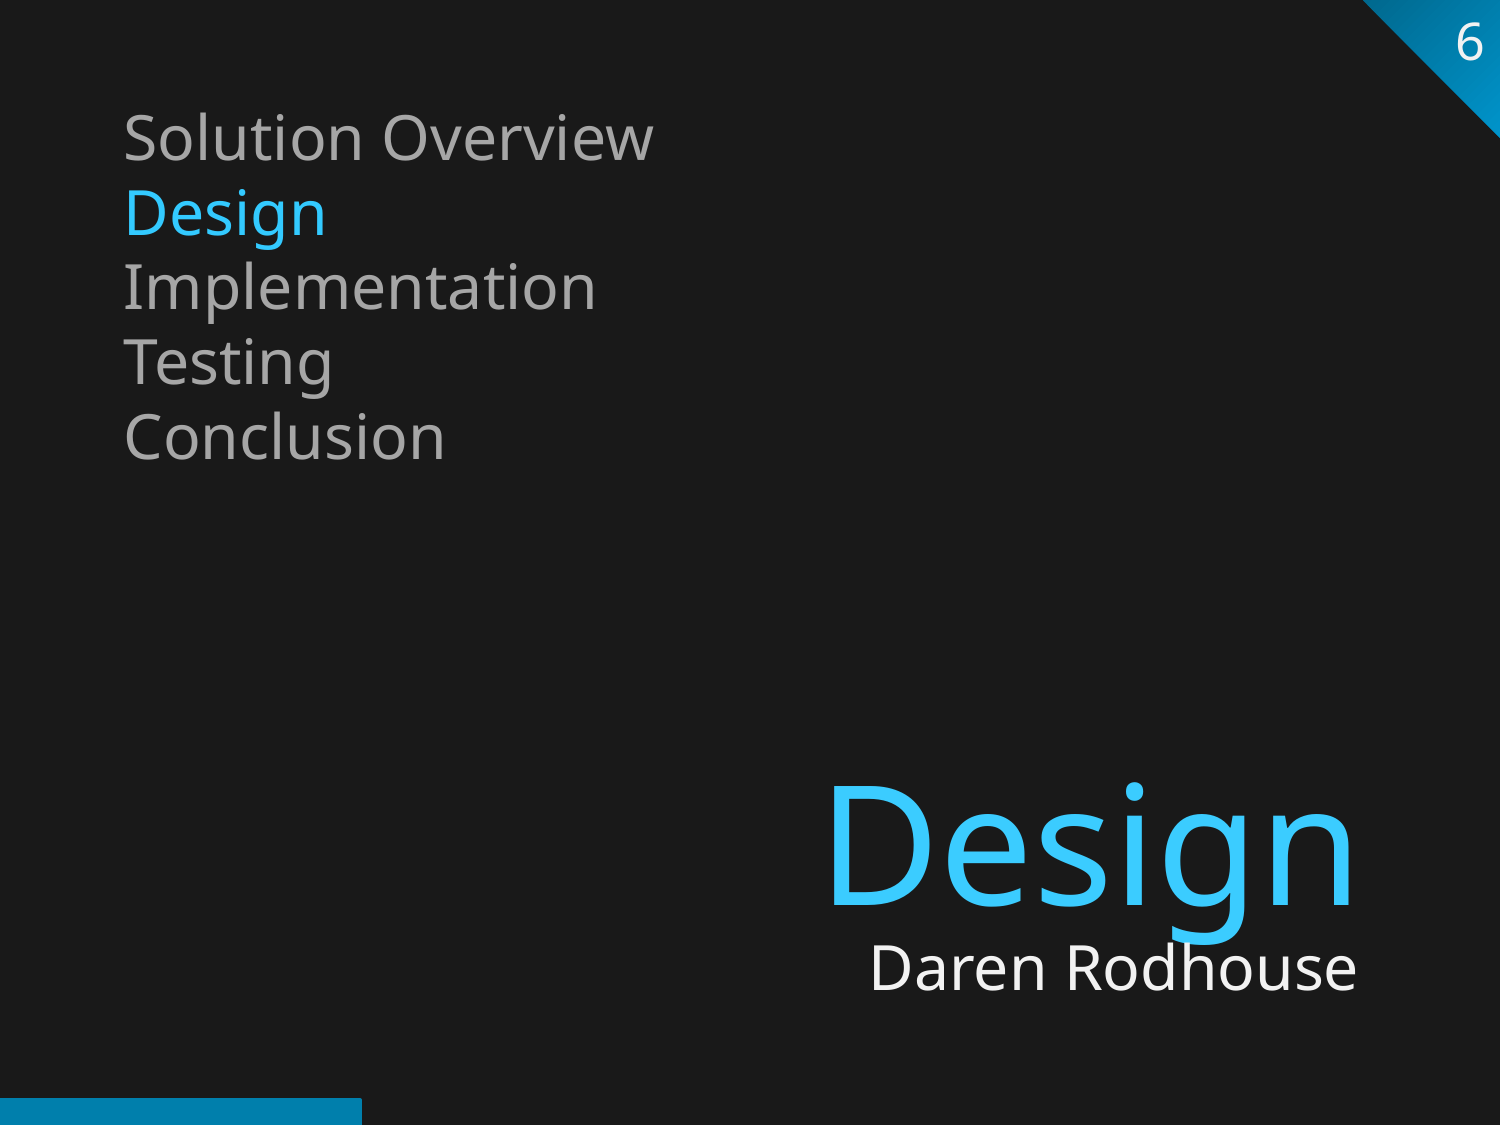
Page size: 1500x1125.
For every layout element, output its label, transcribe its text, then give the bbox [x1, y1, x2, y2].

text_box Solution Overview Design Implementation Testing Conclusion [77, 82, 1345, 650]
list Daren Rodhouse [75, 912, 1375, 1038]
subtitle Design [102, 723, 1378, 947]
text_box [0, 1098, 362, 1125]
slide_number 6 [1149, 12, 1500, 75]
